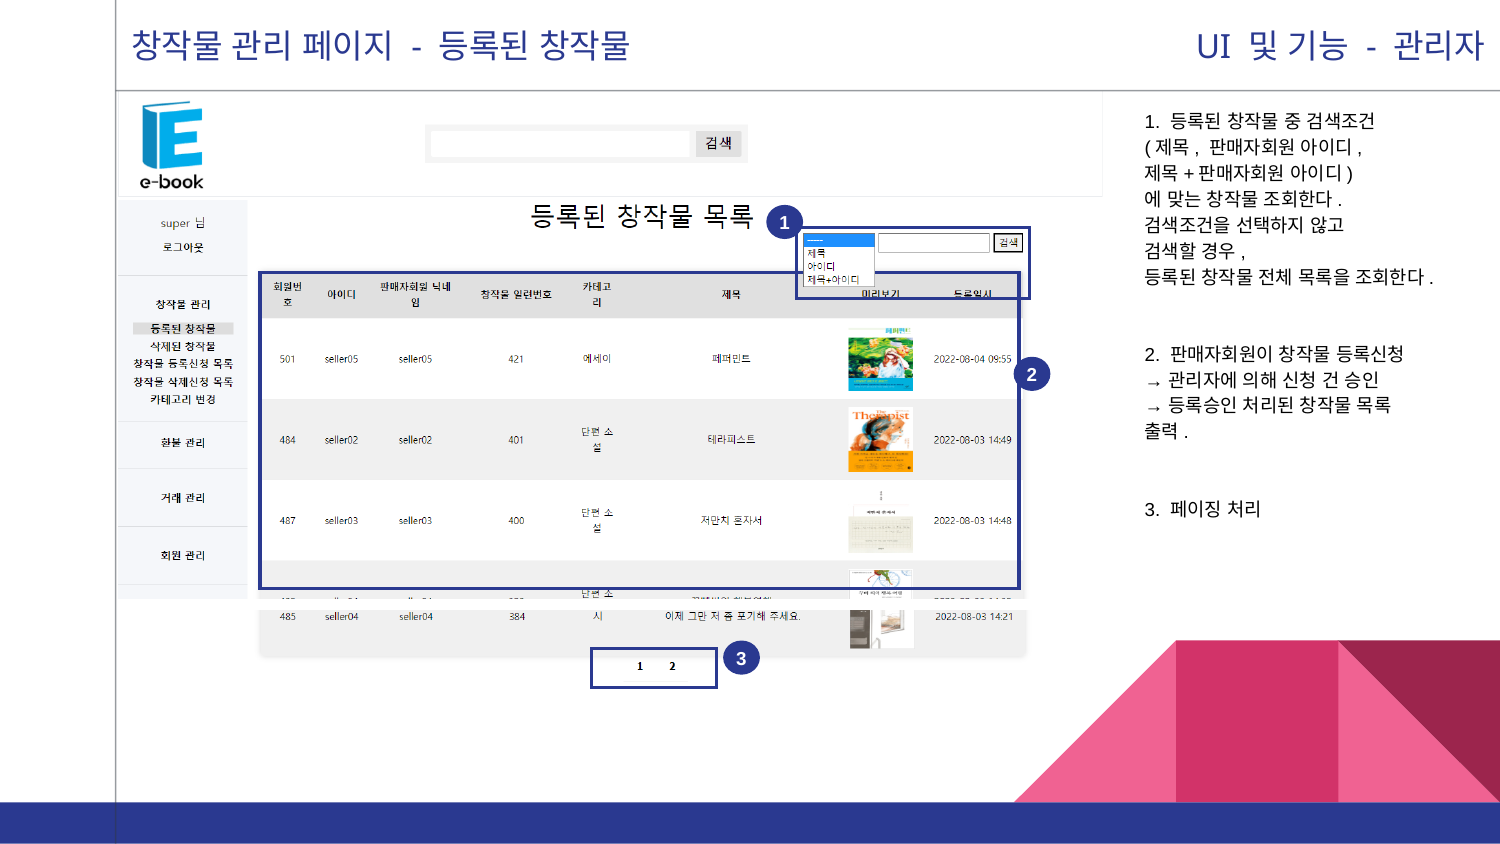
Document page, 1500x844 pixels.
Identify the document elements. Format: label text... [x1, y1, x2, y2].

list 1. 등록된 창작물 중 검색조건 (제목, 판매자회원 아이디, 제목+판매자회원 아이디) 에 맞는 창작물 조회한다. 검색조건을 선택하지 않고 검색할 경우, 등록된 창작물 전체 목록을 조회한다. 2. 판매자회원이 창작물 등록신청 → 관리자에 의해 신청 건 승인 → 등록승인 처리된 창작물 목록 출력. 3. 페이징 처리 [1116, 106, 1479, 627]
title 창작물 관리 페이지 - 등록된 창작물 [116, 0, 805, 88]
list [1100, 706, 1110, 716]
title UI 및 기능 - 관리자 [1116, 0, 1500, 89]
picture [117, 610, 1103, 708]
picture [117, 91, 1103, 599]
